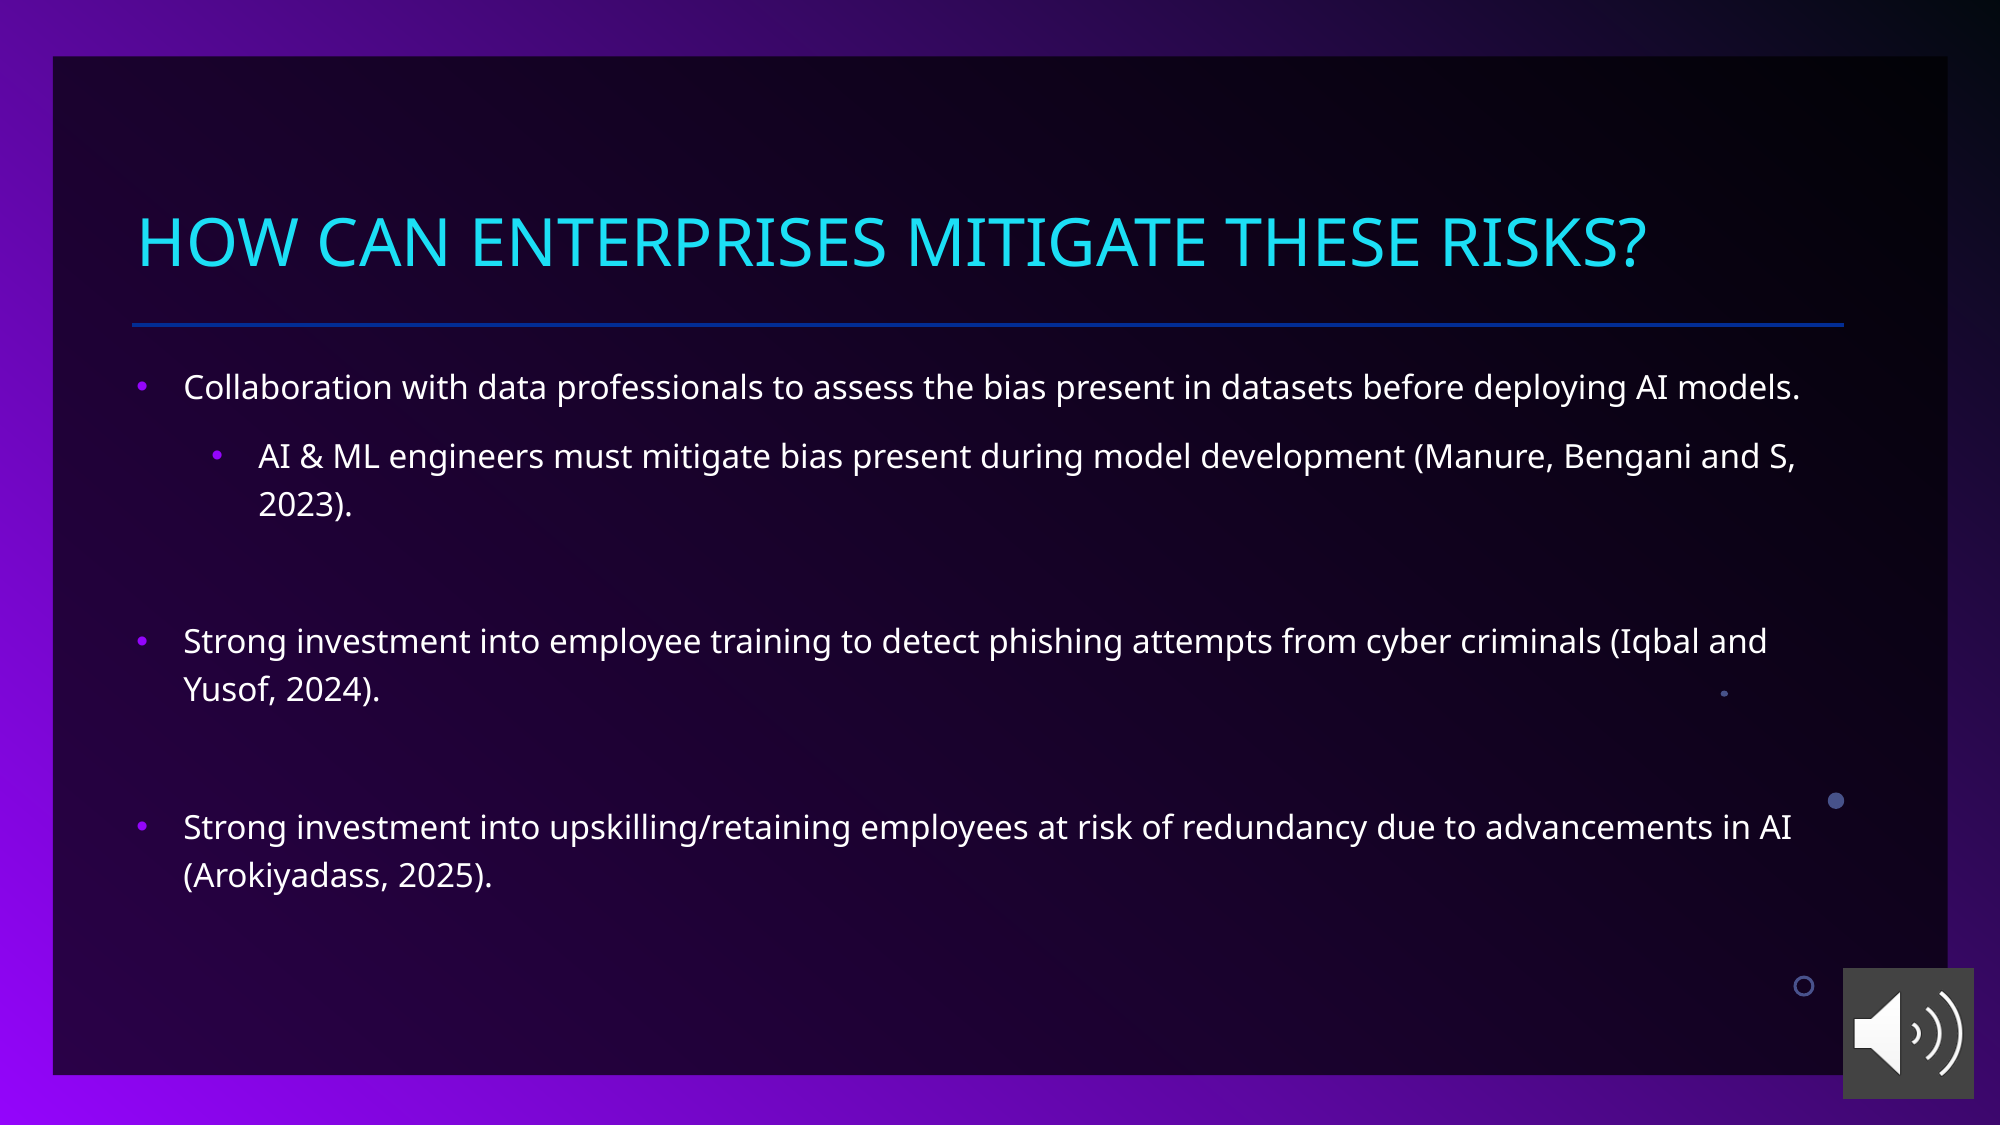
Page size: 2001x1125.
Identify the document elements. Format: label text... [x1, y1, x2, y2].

title How can enterprises mitigate these risks? [121, 70, 1845, 289]
slide_number 7 [1499, 1021, 1841, 1082]
picture [1841, 966, 1975, 1100]
text_box Collaboration with data professionals to assess the bias present in datasets before deploying AI models. AI & ML engineers must mitigate bias present during model development (Manure, Bengani and S, 2023). Strong investment into employee training to detect phishing attempts from cyber criminals (Iqbal and Yusof, 2024). Strong investment into upskilling/retaining employees at risk of redundancy due to advancements in AI (Arokiyadass, 2025). [121, 351, 1845, 942]
